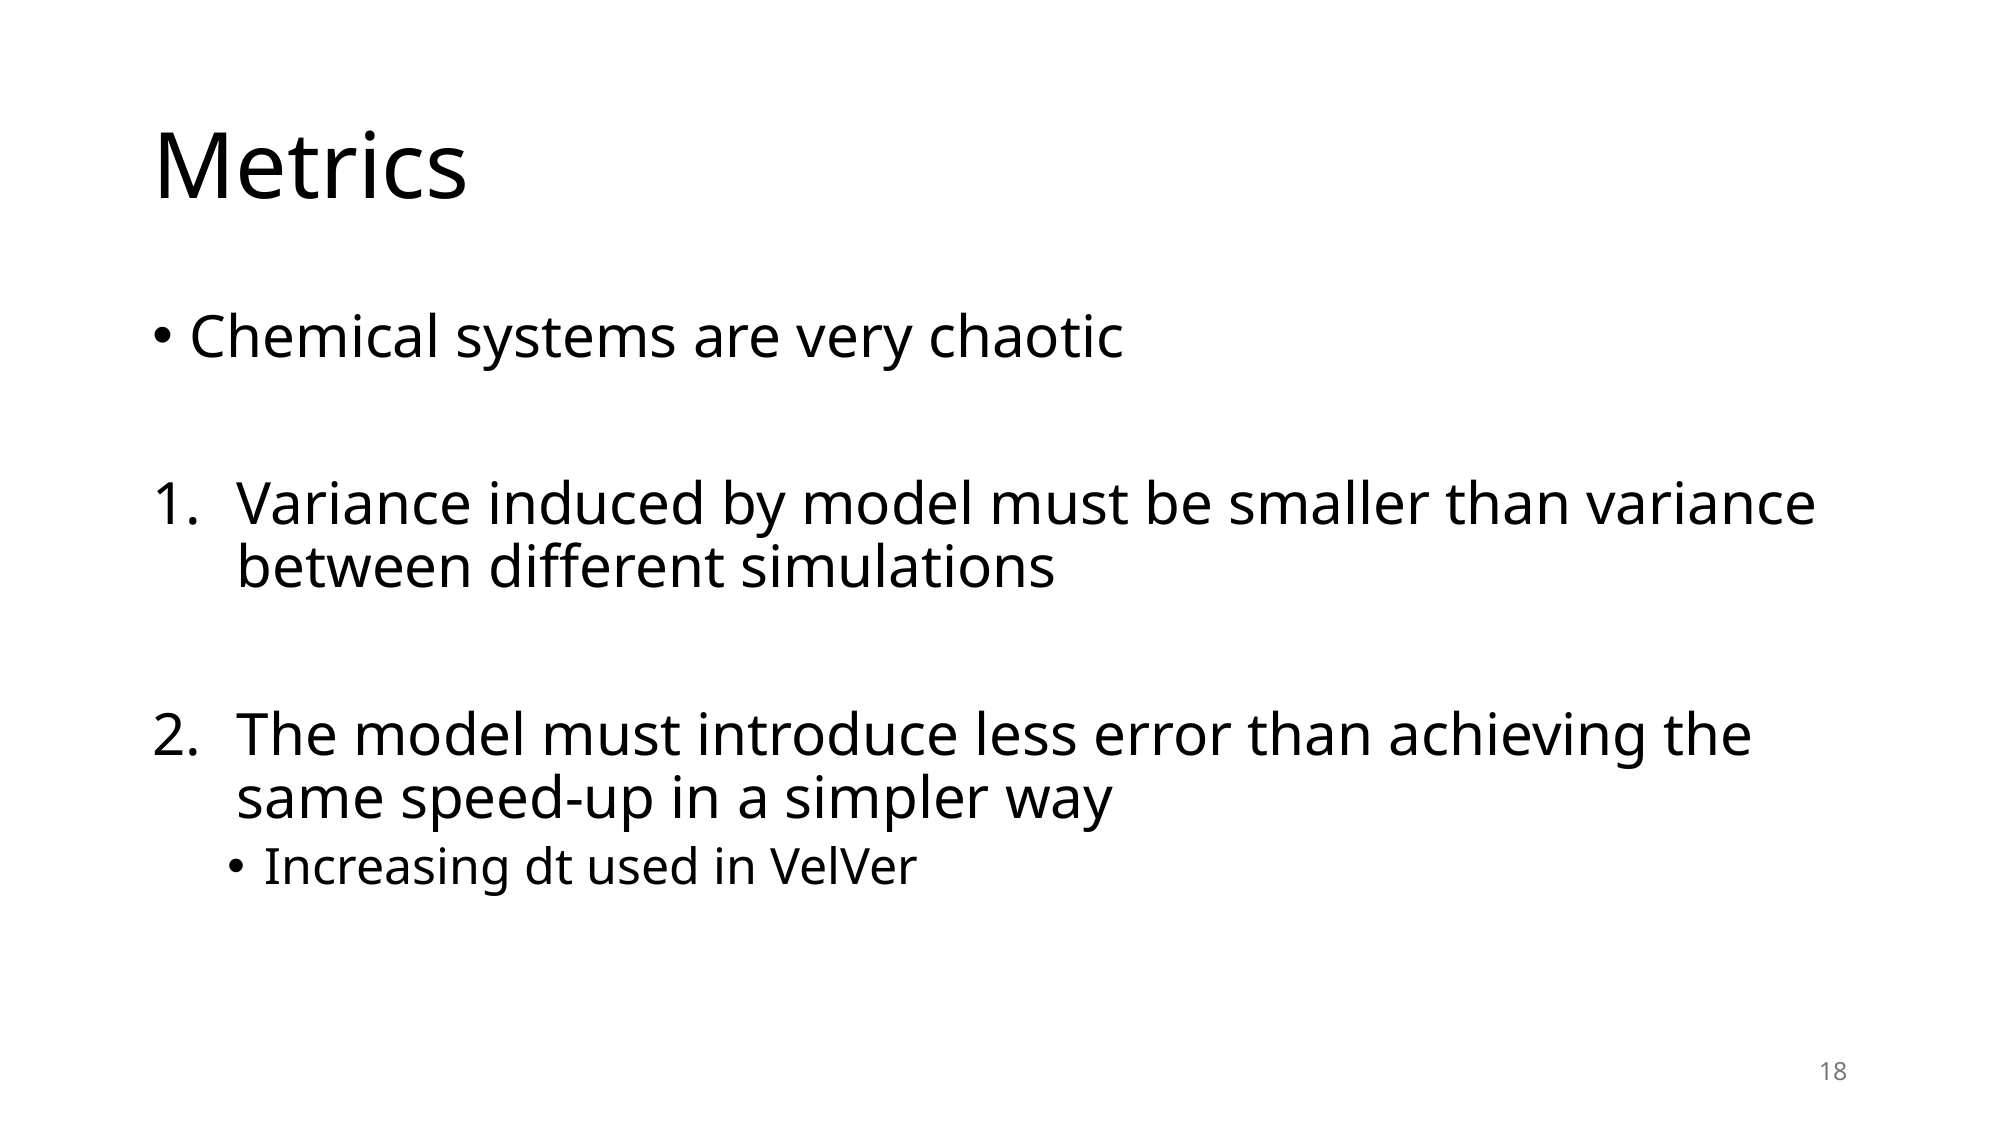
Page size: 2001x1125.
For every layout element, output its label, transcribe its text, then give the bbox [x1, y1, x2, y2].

title Metrics [137, 59, 1863, 278]
slide_number 18 [1412, 1042, 1863, 1103]
list Chemical systems are very chaotic Variance induced by model must be smaller than variance between different simulations The model must introduce less error than achieving the same speed-up in a simpler way Increasing dt used in VelVer [137, 299, 1863, 1014]
